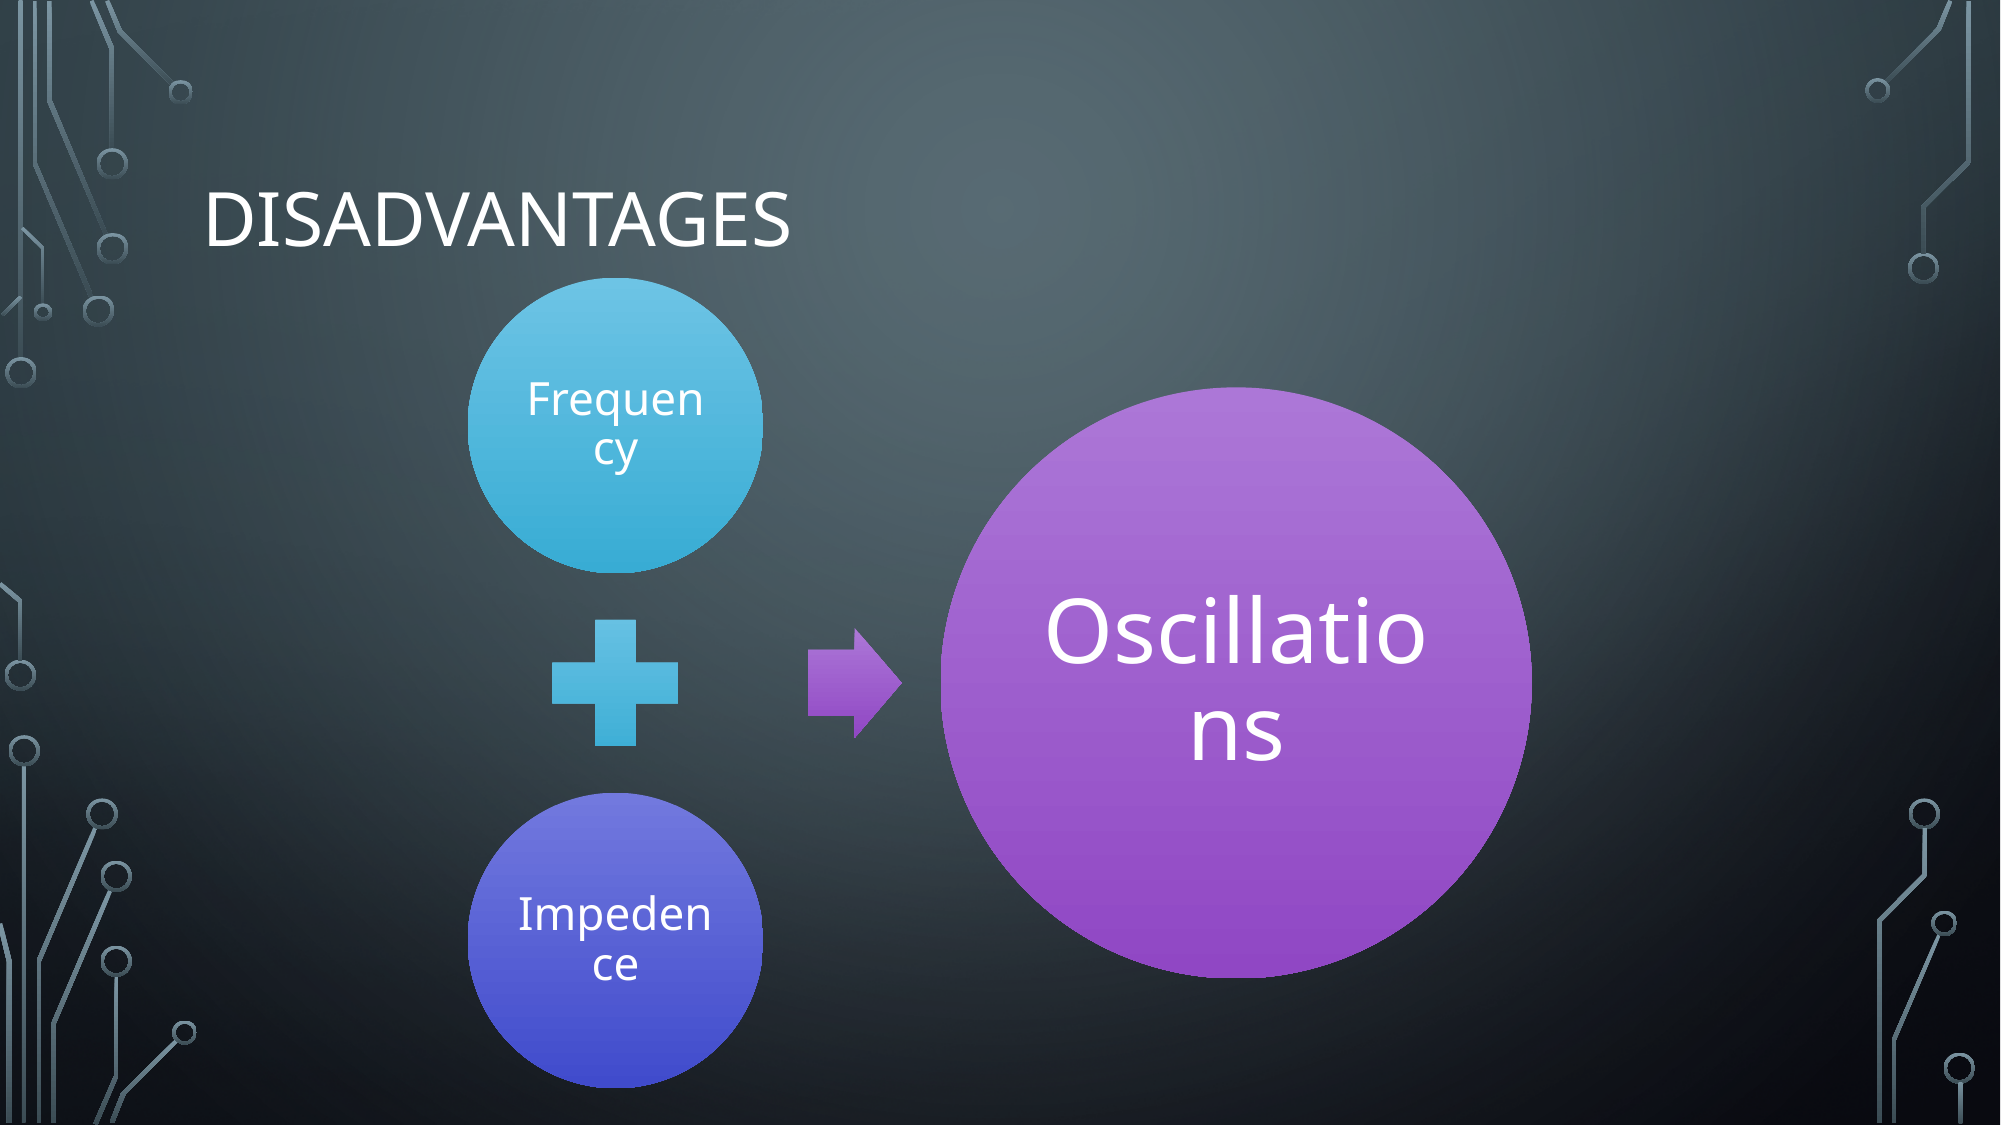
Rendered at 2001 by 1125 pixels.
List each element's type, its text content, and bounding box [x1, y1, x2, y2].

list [186, 277, 1813, 1089]
title Disadvantages [187, 101, 1813, 277]
